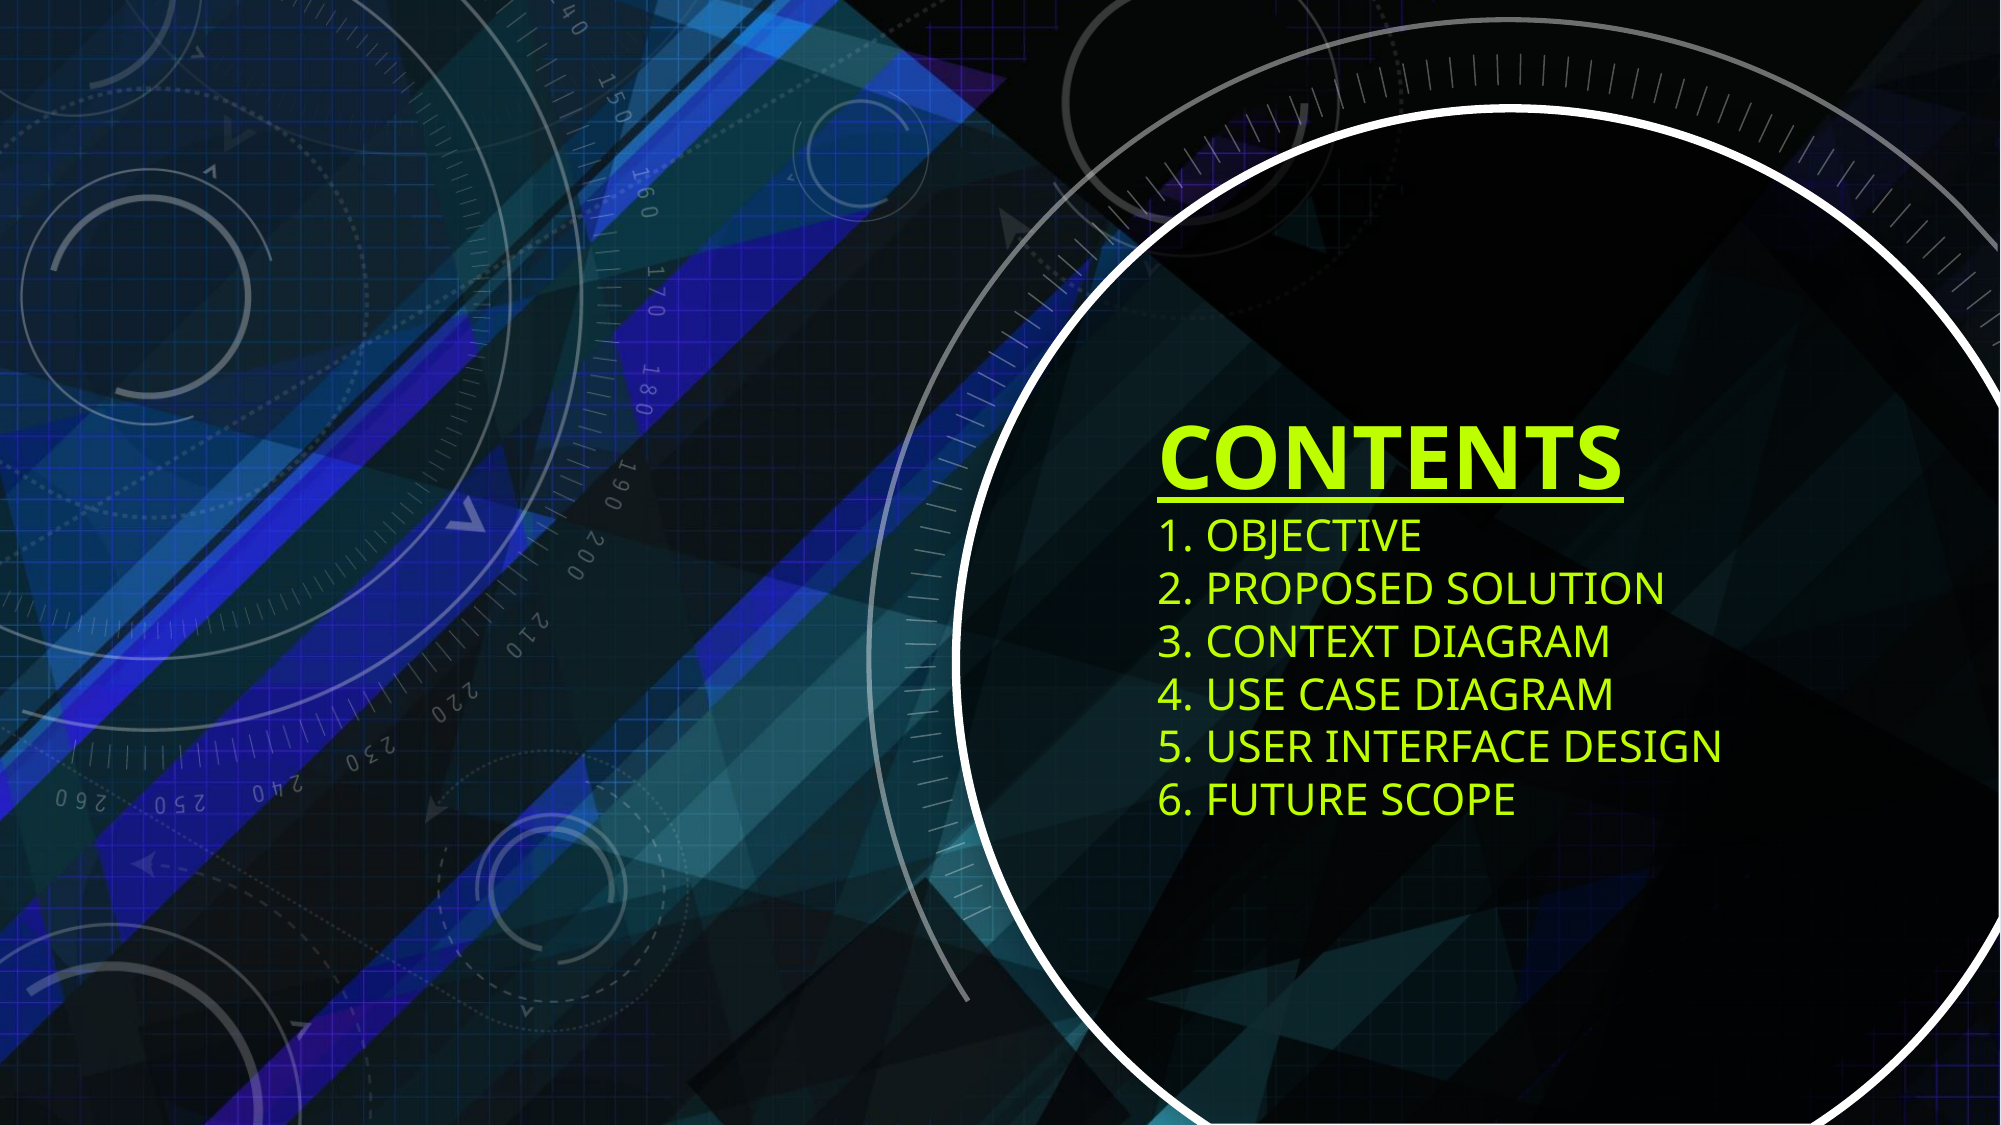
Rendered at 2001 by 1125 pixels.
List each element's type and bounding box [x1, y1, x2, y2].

picture [0, 0, 2001, 1125]
text_box [904, 54, 2000, 914]
